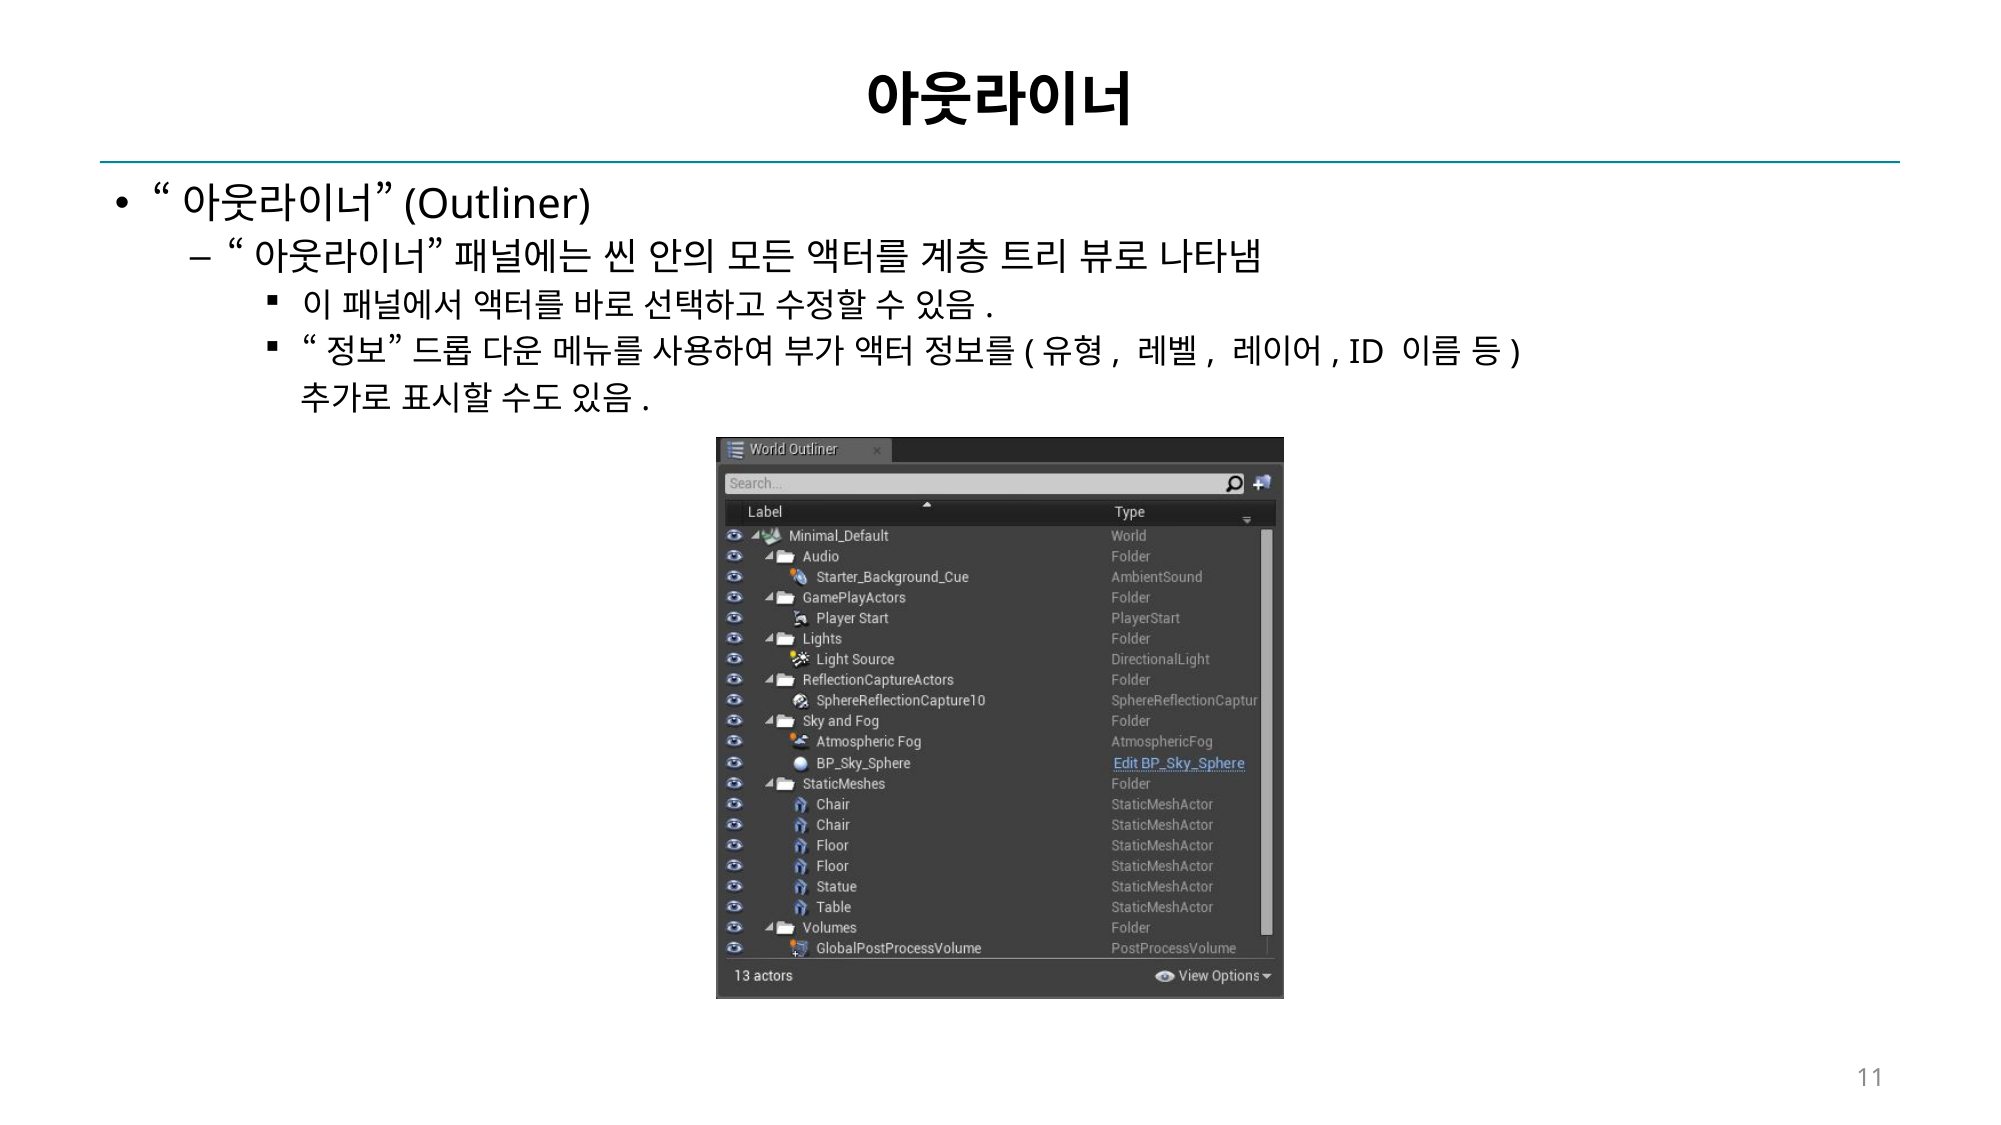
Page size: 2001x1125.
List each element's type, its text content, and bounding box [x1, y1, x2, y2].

slide_number 11 [1412, 1054, 1900, 1103]
title 아웃라이너 [99, 55, 1900, 148]
list “아웃라이너”(Outliner) “아웃라이너” 패널에는 씬 안의 모든 액터를 계층 트리 뷰로 나타냄 이 패널에서 액터를 바로 선택하고 수정할 수 있음. “정보” 드롭 다운 메뉴를 사용하여 부가 액터 정보를(유형, 레벨, 레이어, ID 이름 등) 추가로 표시할 수도 있음. [99, 174, 1900, 1042]
picture [716, 436, 1284, 999]
